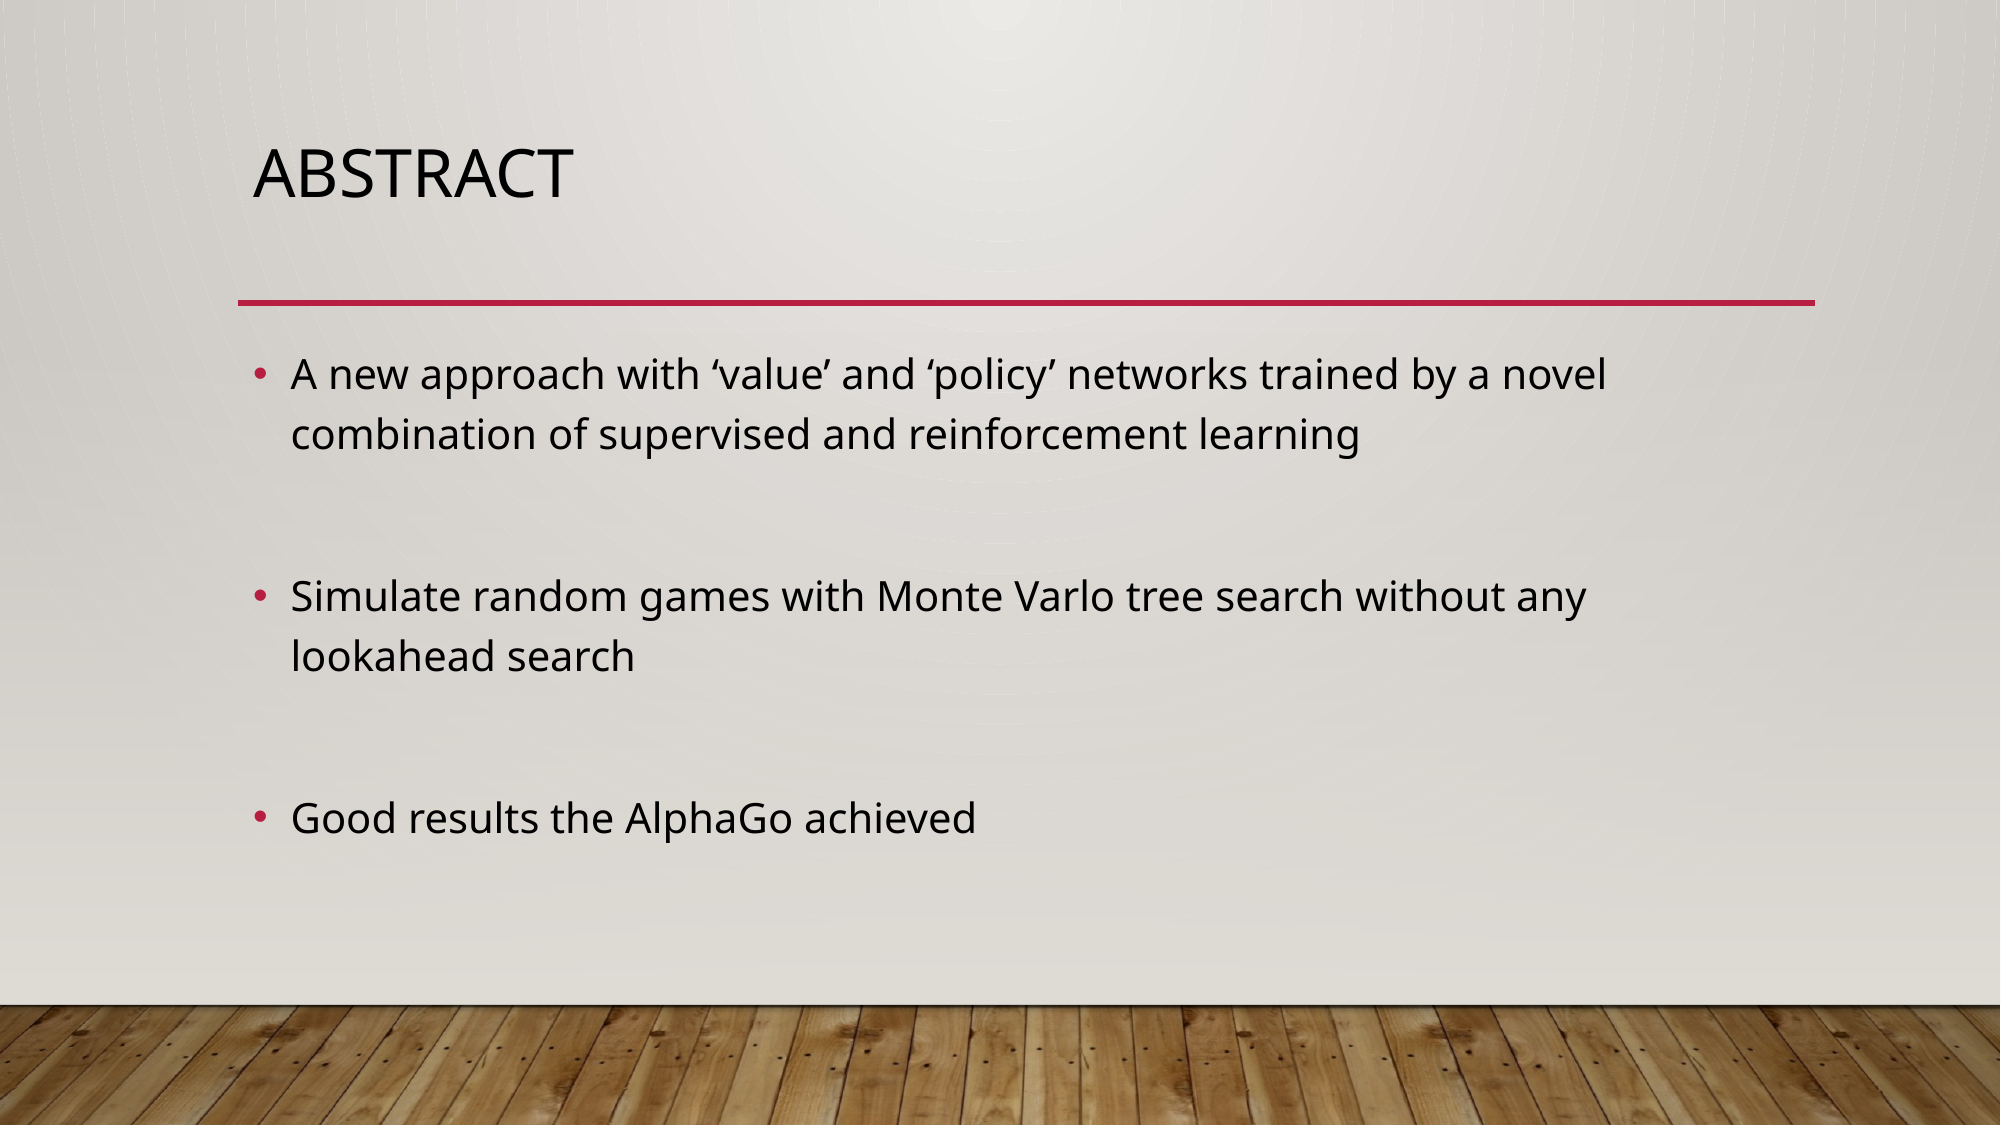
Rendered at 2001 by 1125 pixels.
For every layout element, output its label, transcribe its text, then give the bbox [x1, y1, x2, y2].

title abstract [238, 131, 1814, 305]
list A new approach with ‘value’ and ‘policy’ networks trained by a novel combination of supervised and reinforcement learning Simulate random games with Monte Varlo tree search without any lookahead search Good results the AlphaGo achieved [238, 330, 1814, 897]
picture [0, 1005, 2000, 1125]
